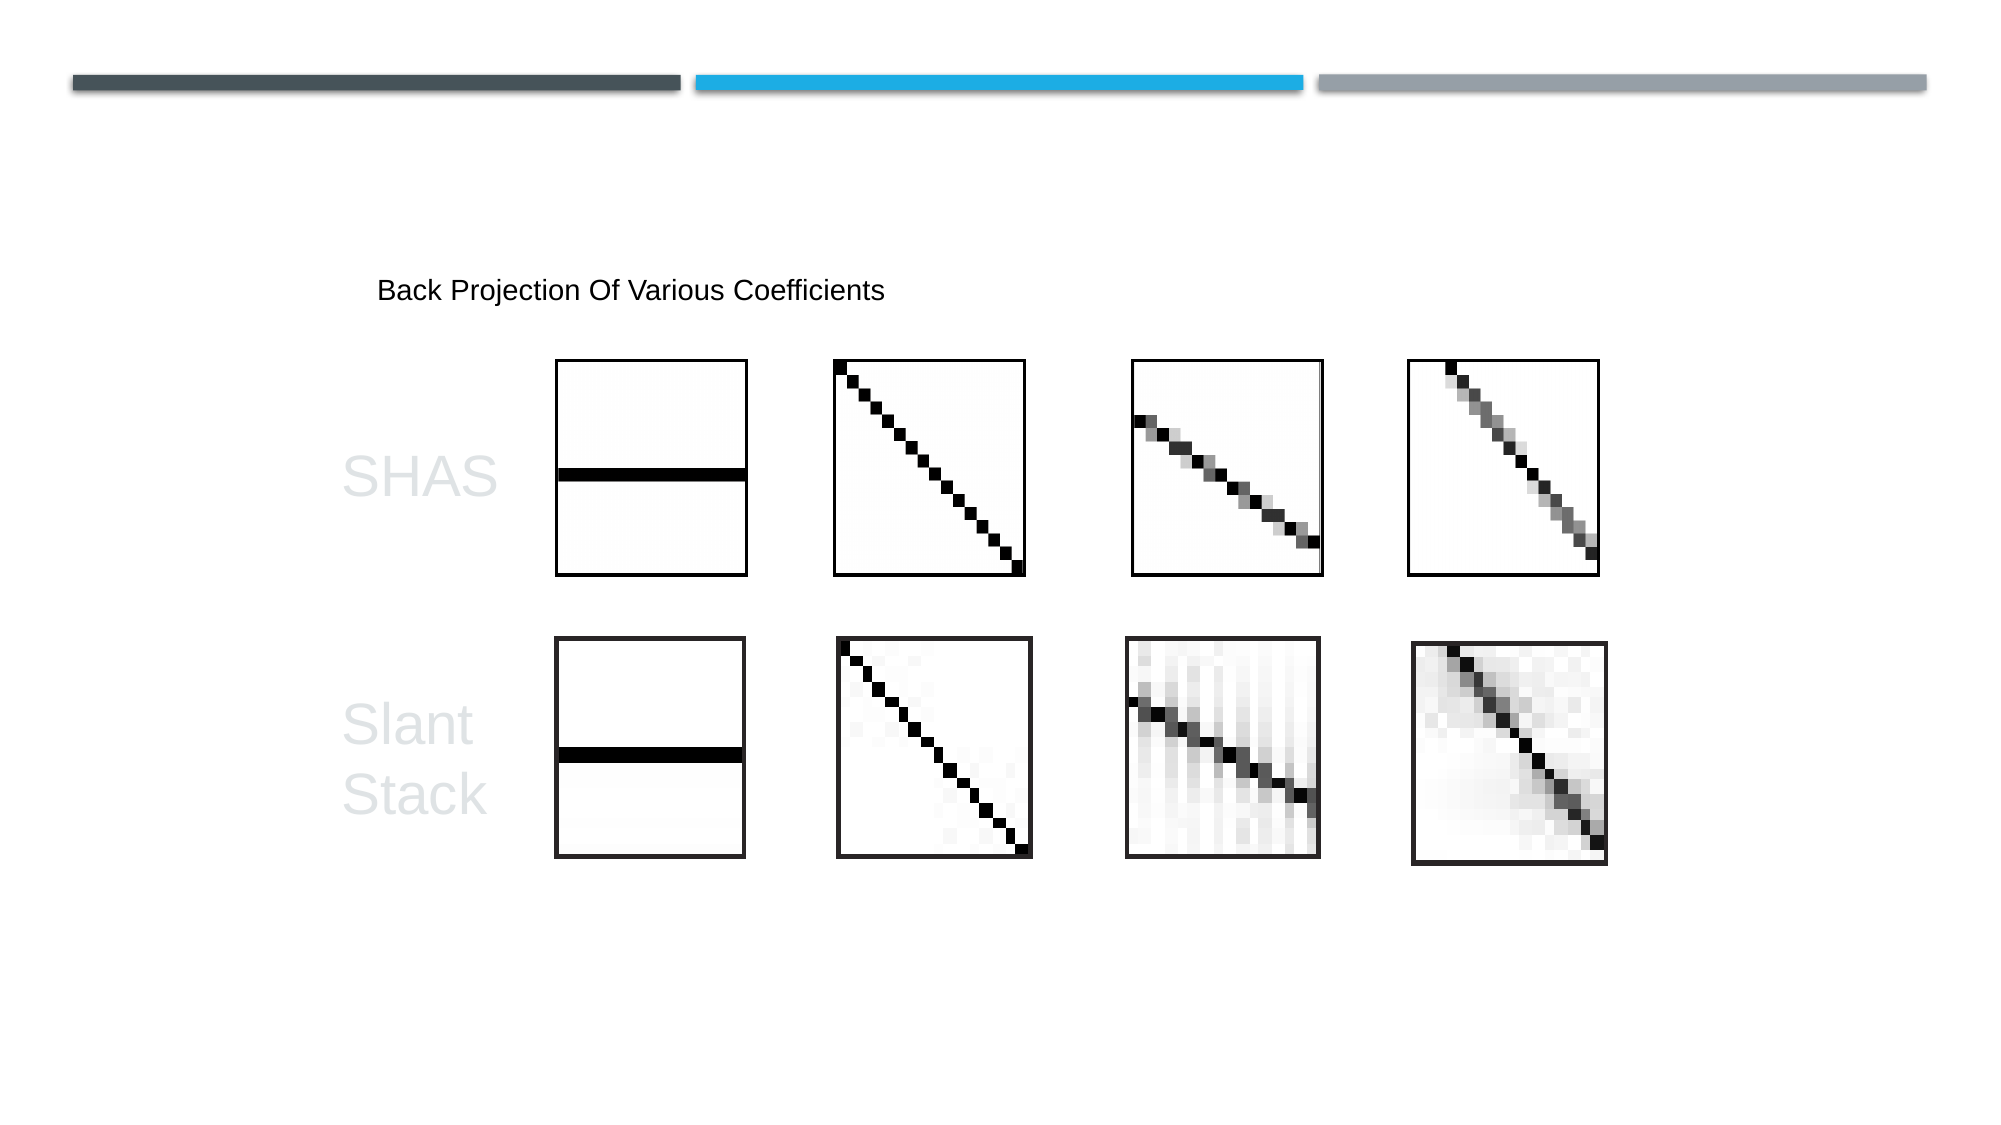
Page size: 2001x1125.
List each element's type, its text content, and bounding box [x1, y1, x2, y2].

picture [1409, 361, 1598, 574]
text_box Back Projection Of Various Coefficients [362, 264, 1473, 314]
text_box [494, 590, 1662, 889]
picture [557, 361, 746, 574]
text_box SHAS [326, 430, 528, 515]
picture [1133, 361, 1322, 574]
picture [835, 361, 1024, 574]
text_box Slant Stack [326, 678, 488, 834]
